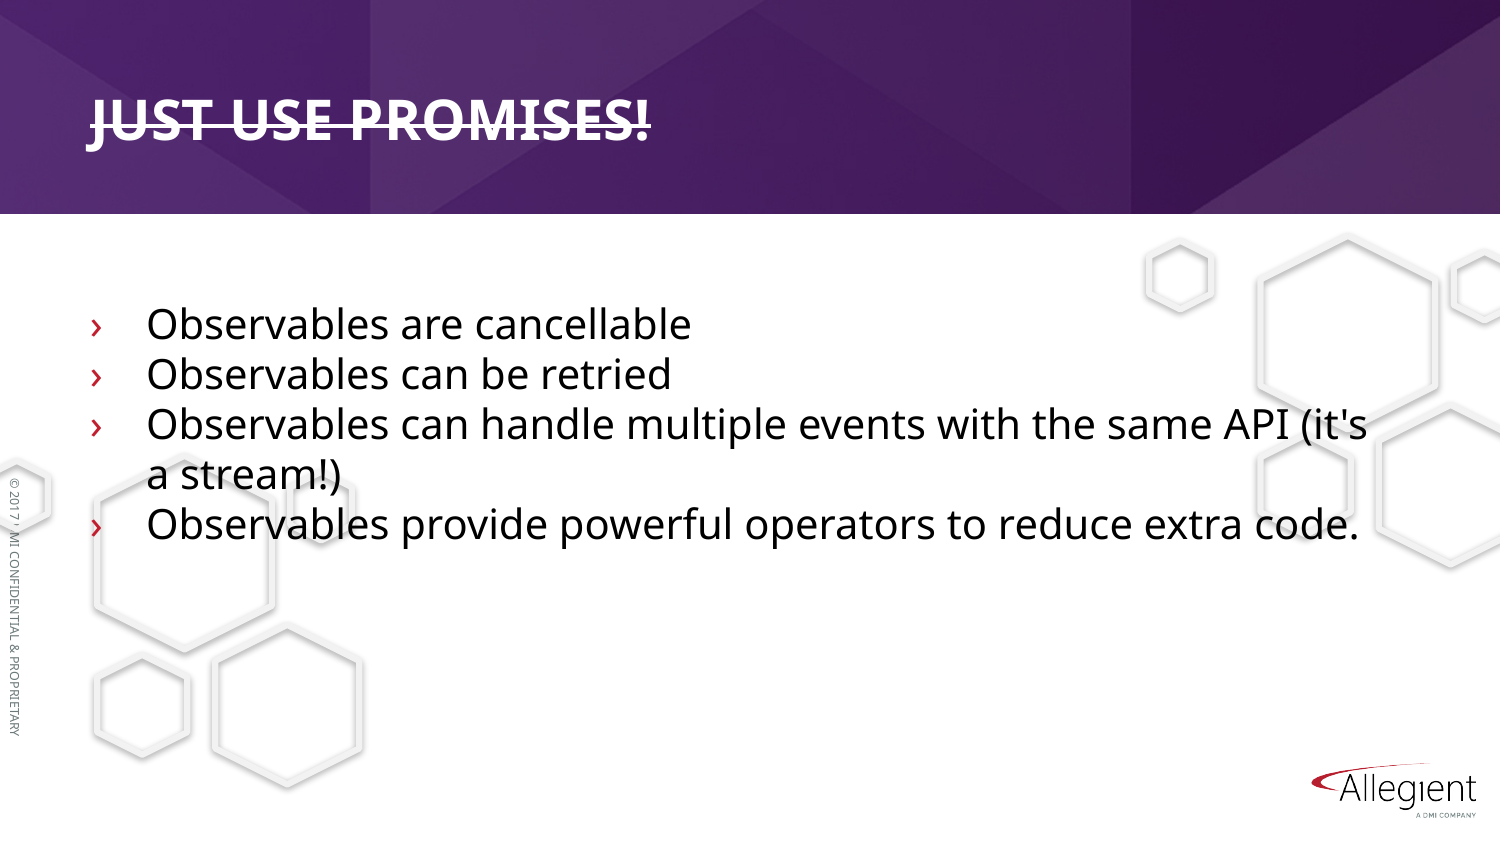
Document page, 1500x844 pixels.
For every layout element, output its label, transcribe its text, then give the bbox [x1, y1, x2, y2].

title Just use promises! [75, 69, 1410, 172]
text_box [0, 455, 360, 785]
list Observables are cancellable Observables can be retried Observables can handle multiple events with the same API (it's a stream!) Observables provide powerful operators to reduce extra code. [75, 290, 1414, 733]
picture [0, 0, 1500, 214]
picture [1311, 763, 1476, 818]
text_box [1149, 235, 1500, 565]
